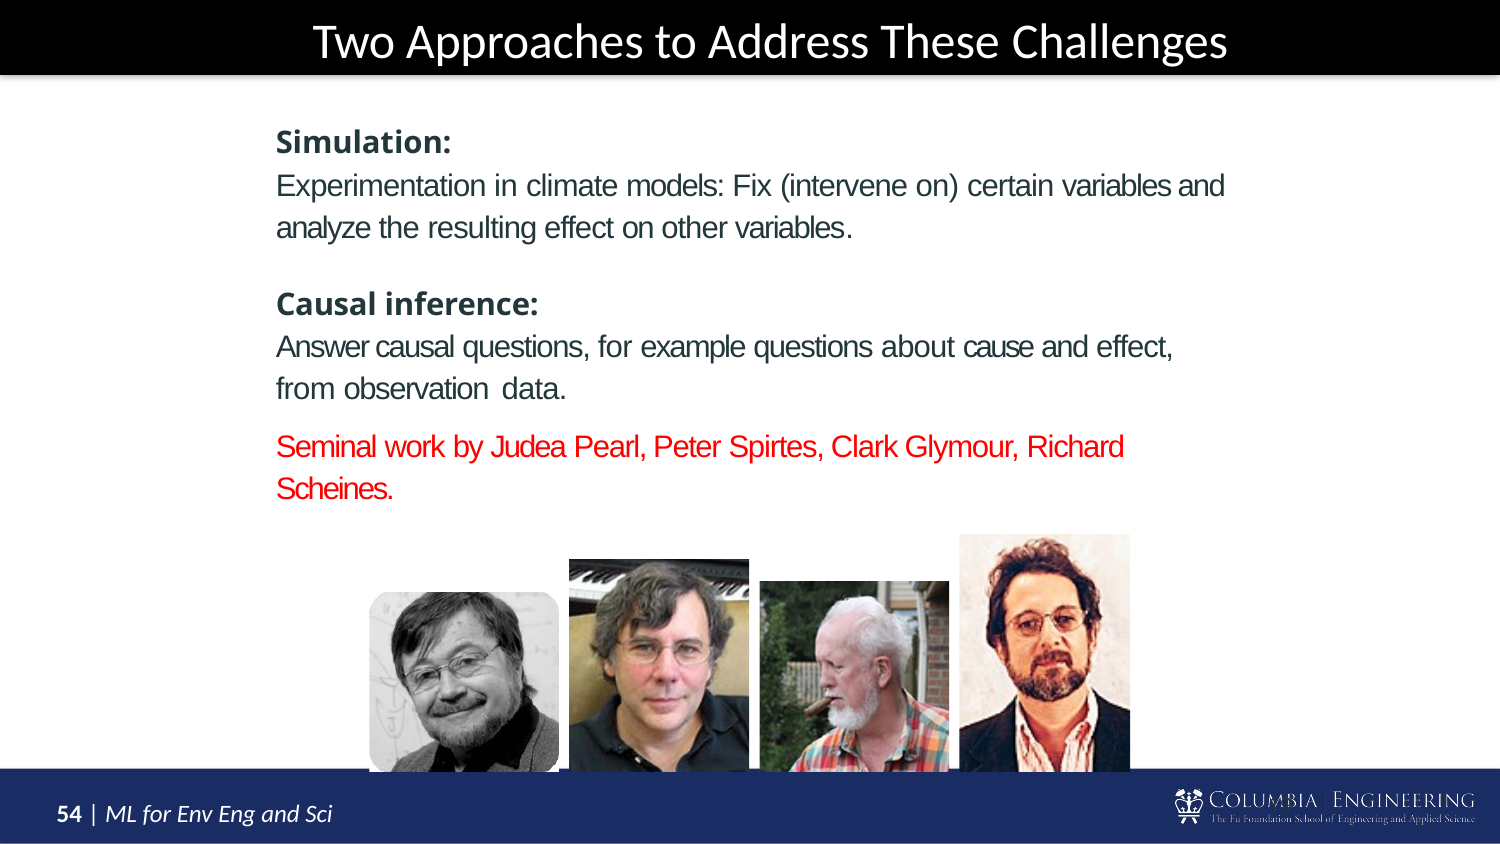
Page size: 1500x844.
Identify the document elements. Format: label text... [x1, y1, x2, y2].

title Two Approaches to Address These Challenges [37, 0, 1500, 110]
text_box 19 [1264, 794, 1295, 819]
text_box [369, 533, 1131, 772]
text_box Simulation: Experimentation in climate models: Fix (intervene on) certain variables and analyze the resulting effect on other variables. Causal inference: Answer causal questions, for example questions about cause and effect, from observation data. Seminal work by Judea Pearl, Peter Spirtes, Clark Glymour, Richard Scheines. [272, 114, 1227, 506]
